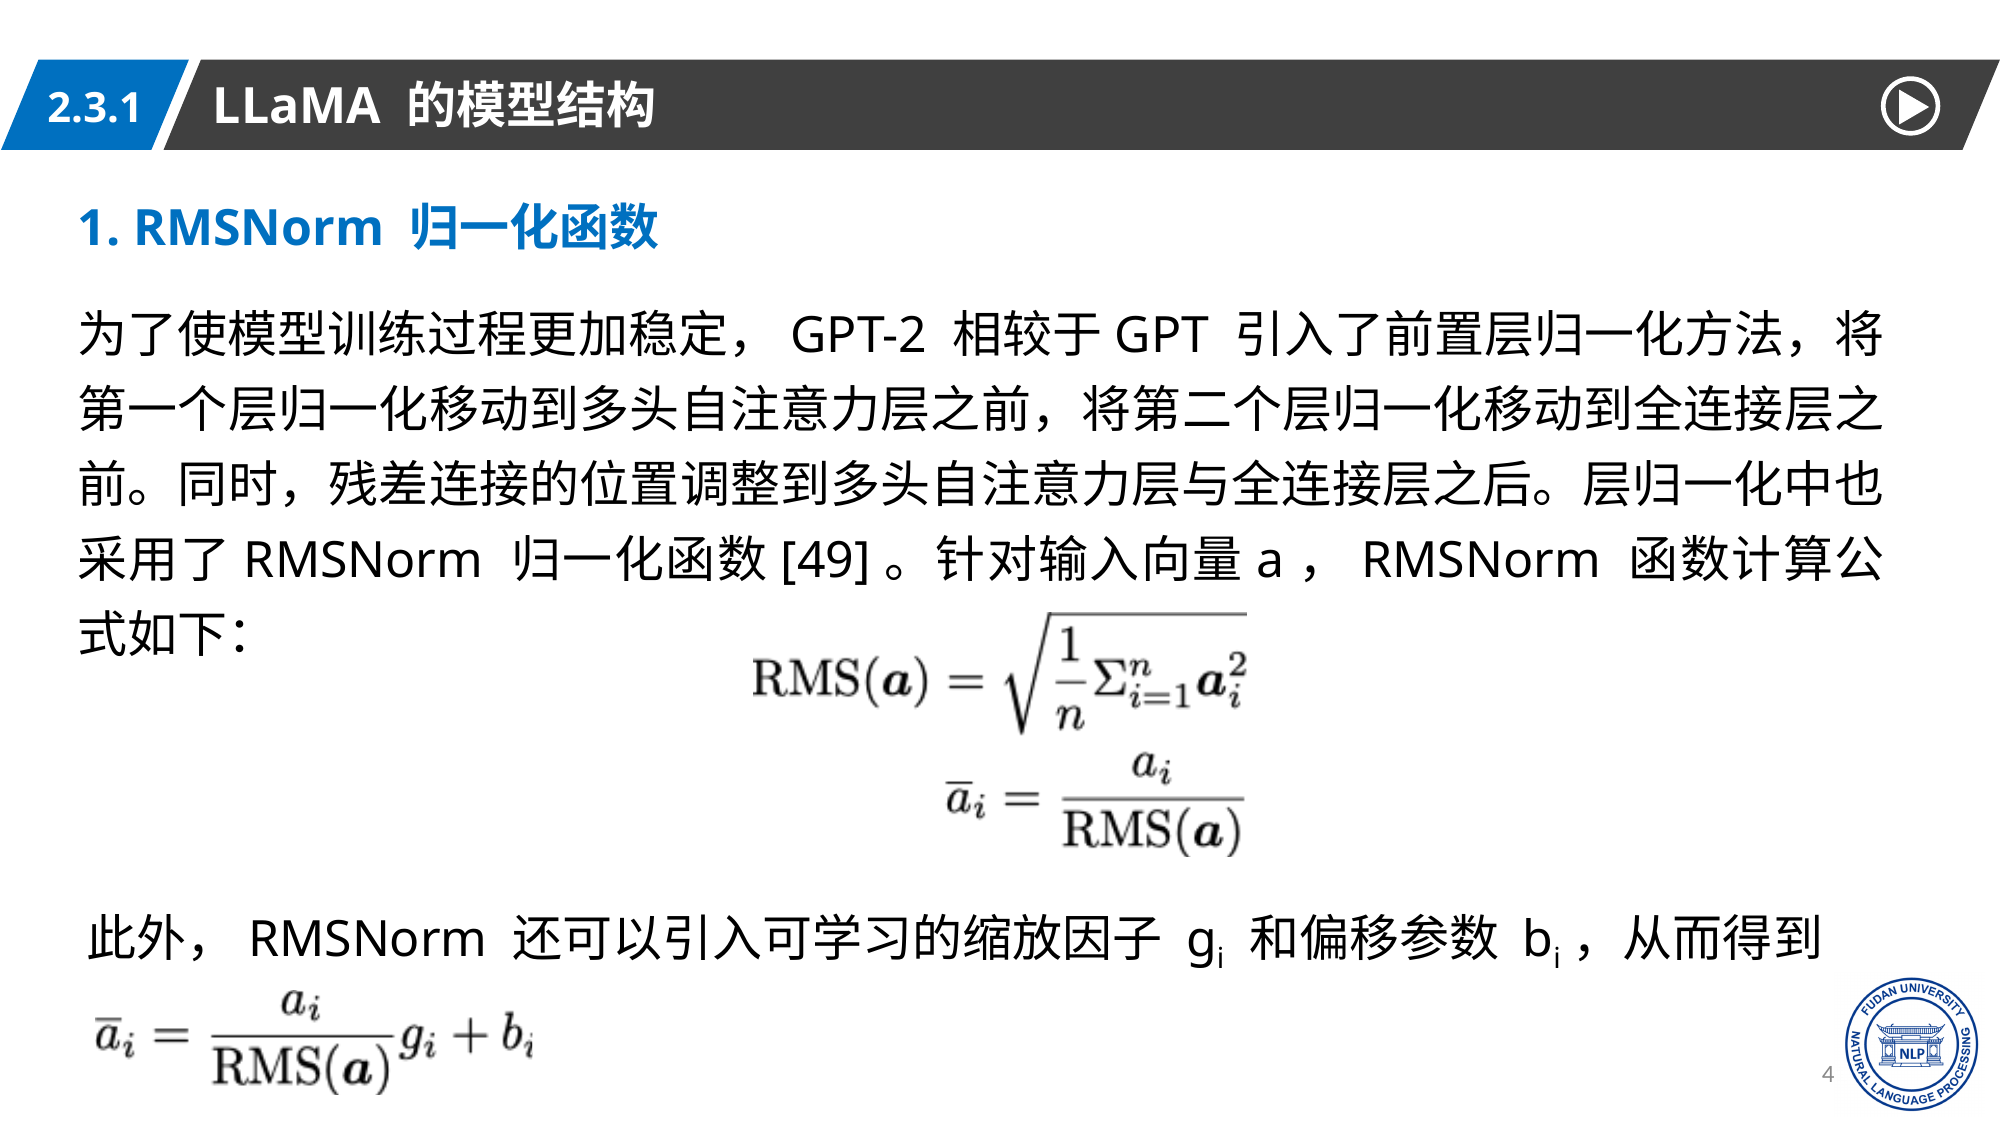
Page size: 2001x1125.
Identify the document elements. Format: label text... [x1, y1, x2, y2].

text_box 此外，RMSNorm 还可以引入可学习的缩放因子 gi 和偏移参数 bi，从而得到 [71, 881, 1884, 983]
text_box [1, 89, 157, 150]
text_box 1. RMSNorm 归一化函数 [62, 173, 1900, 263]
picture [752, 612, 1248, 857]
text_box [1883, 78, 1939, 134]
picture [1834, 972, 1985, 1117]
text_box 2.3.1 [26, 73, 164, 138]
picture [94, 990, 533, 1095]
text_box [163, 59, 2000, 150]
text_box 为了使模型训练过程更加稳定，GPT-2 相较于GPT 引入了前置层归一化方法，将第一个层归一化移动到多头自注意力层之前，将第二个层归一化移动到全连接层之前。同时，残差连接的位置调整到多头自注意力层与全连接层之后。层归一化中也采用了RMSNorm 归一化函数[49]。针对输入向量a，RMSNorm 函数计算公式如下： [62, 280, 1900, 670]
text_box LLaMA 的模型结构 [198, 66, 672, 142]
text_box [32, 59, 189, 120]
slide_number 41 [1412, 1042, 1863, 1103]
